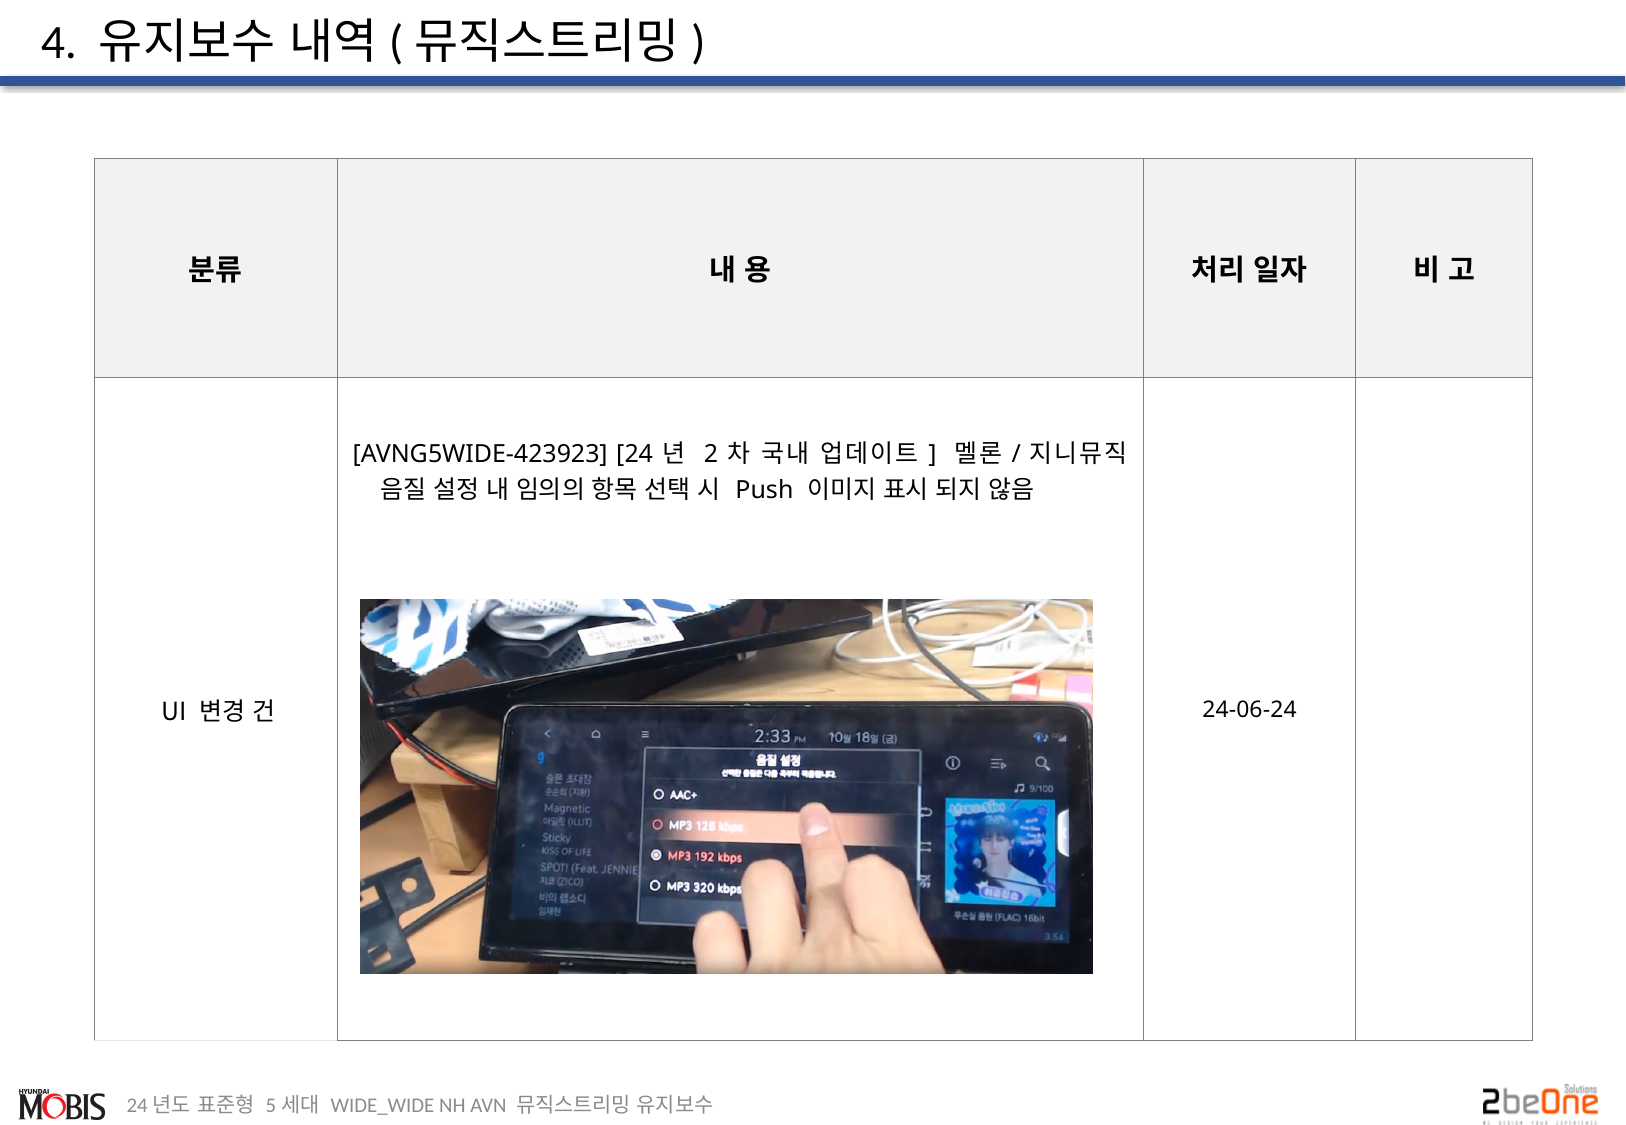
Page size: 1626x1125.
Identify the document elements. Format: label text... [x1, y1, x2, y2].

table_header 내 용 [338, 159, 1143, 377]
table_header 처리 일자 [1144, 159, 1355, 377]
footer 24년도 표준형 5세대 WIDE_WIDE NH AVN 뮤직스트리밍 유지보수 [111, 1084, 782, 1124]
table_cell [1356, 378, 1532, 1040]
table_cell 24-06-24 [1144, 378, 1355, 1040]
picture [18, 1089, 105, 1120]
picture [360, 599, 1093, 974]
title 4. 유지보수 내역(뮤직스트리밍) [25, 9, 1428, 77]
picture [1483, 1084, 1598, 1125]
table_header 분류 [95, 159, 337, 377]
table_cell [AVNG5WIDE-423923] [24년 2차 국내 업데이트] 멜론/지니뮤직 음질 설정 내 임의의 항목 선택 시 Push 이미지 표시 되지 않음 [338, 378, 1143, 1040]
table_cell UI 변경 건 [95, 378, 337, 1040]
table_header 비 고 [1356, 159, 1532, 377]
